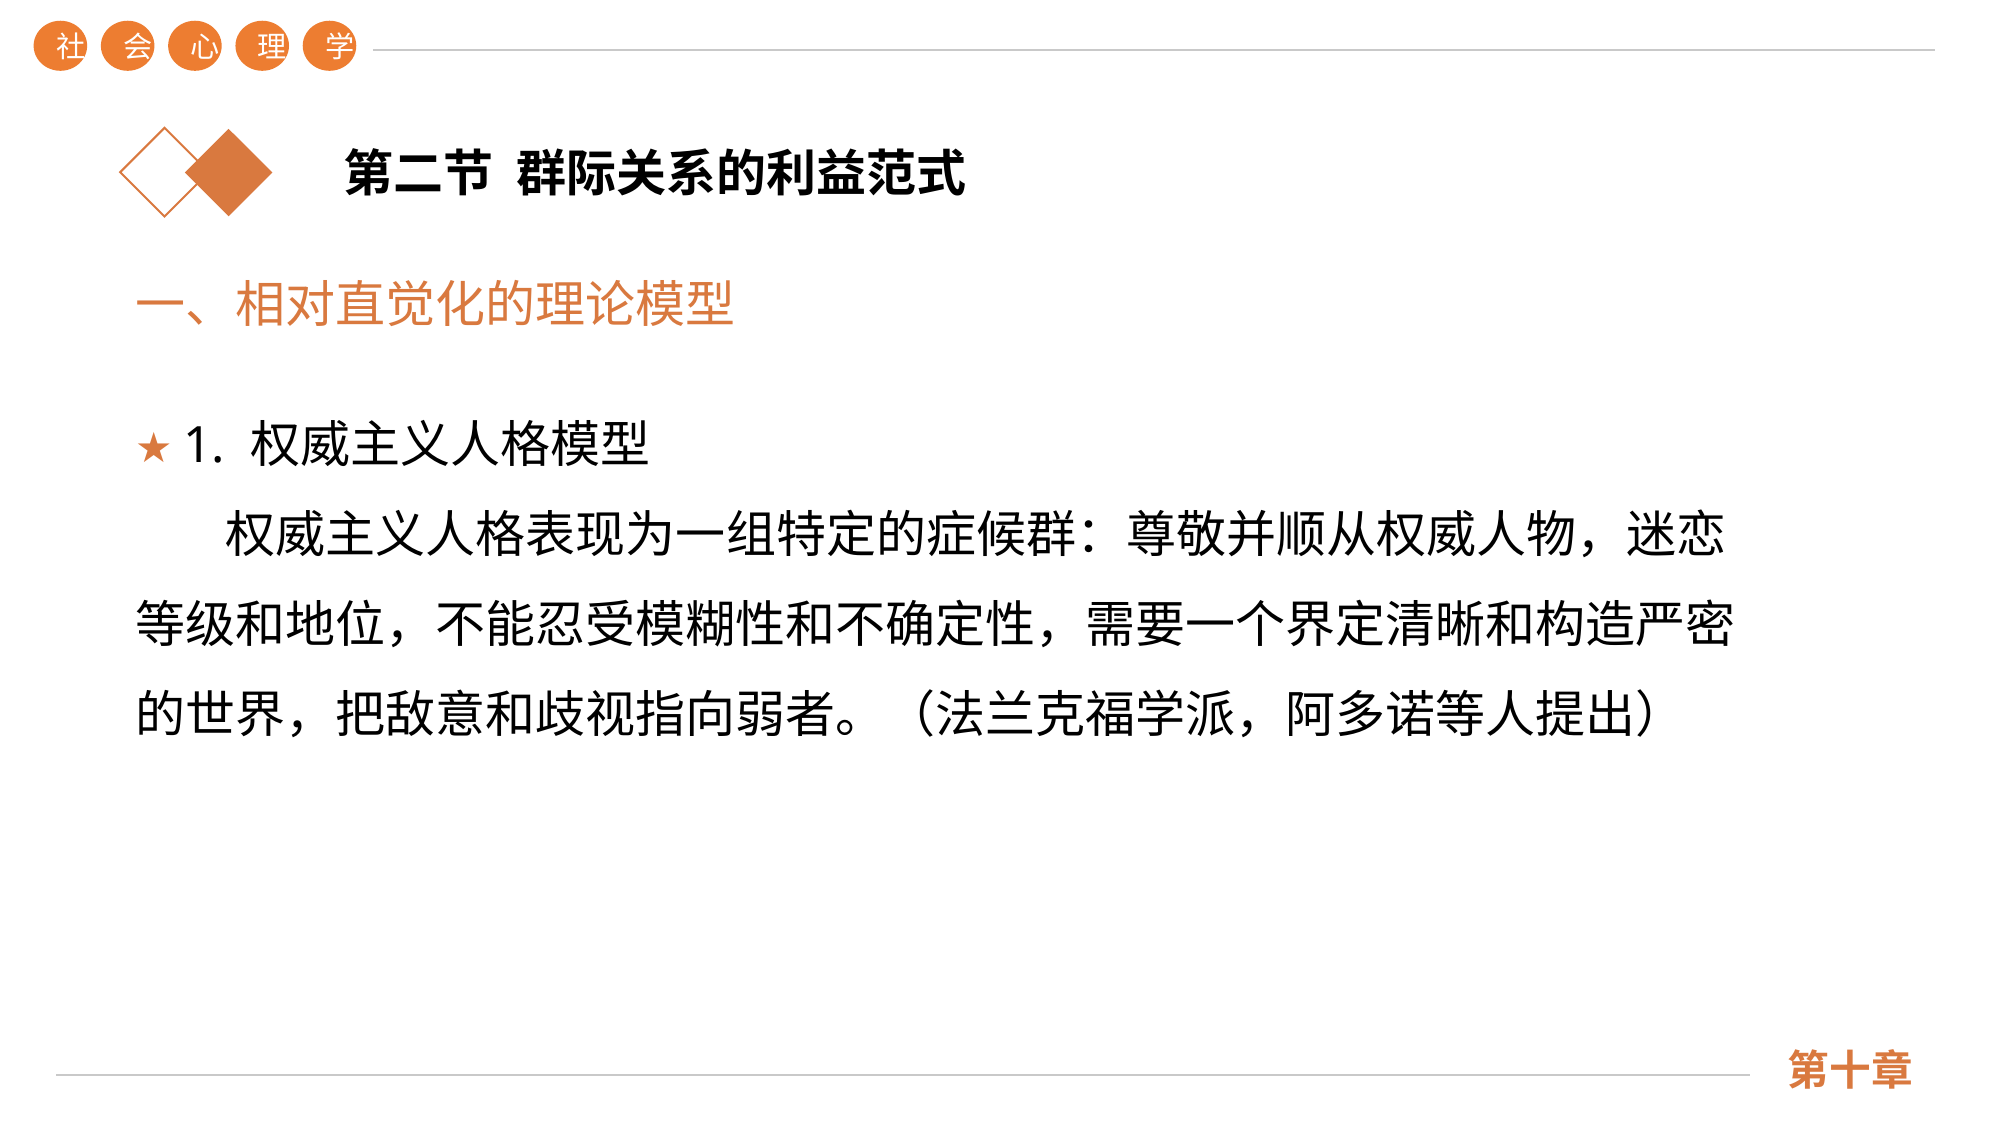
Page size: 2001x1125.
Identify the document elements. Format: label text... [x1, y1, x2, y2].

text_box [120, 127, 273, 217]
text_box 第十章 [1772, 1040, 2000, 1101]
text_box 一、相对直觉化的理论模型 ★ 1. 权威主义人格模型 权威主义人格表现为一组特定的症候群：尊敬并顺从权威人物，迷恋等级和地位，不能忍受模糊性和不确定性，需要一个界定清晰和构造严密的世界，把敌意和歧视指向弱者。（法兰克福学派，阿多诺等人提出） [120, 235, 1773, 841]
text_box 第二节 群际关系的利益范式 [329, 134, 982, 209]
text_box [33, 20, 357, 71]
